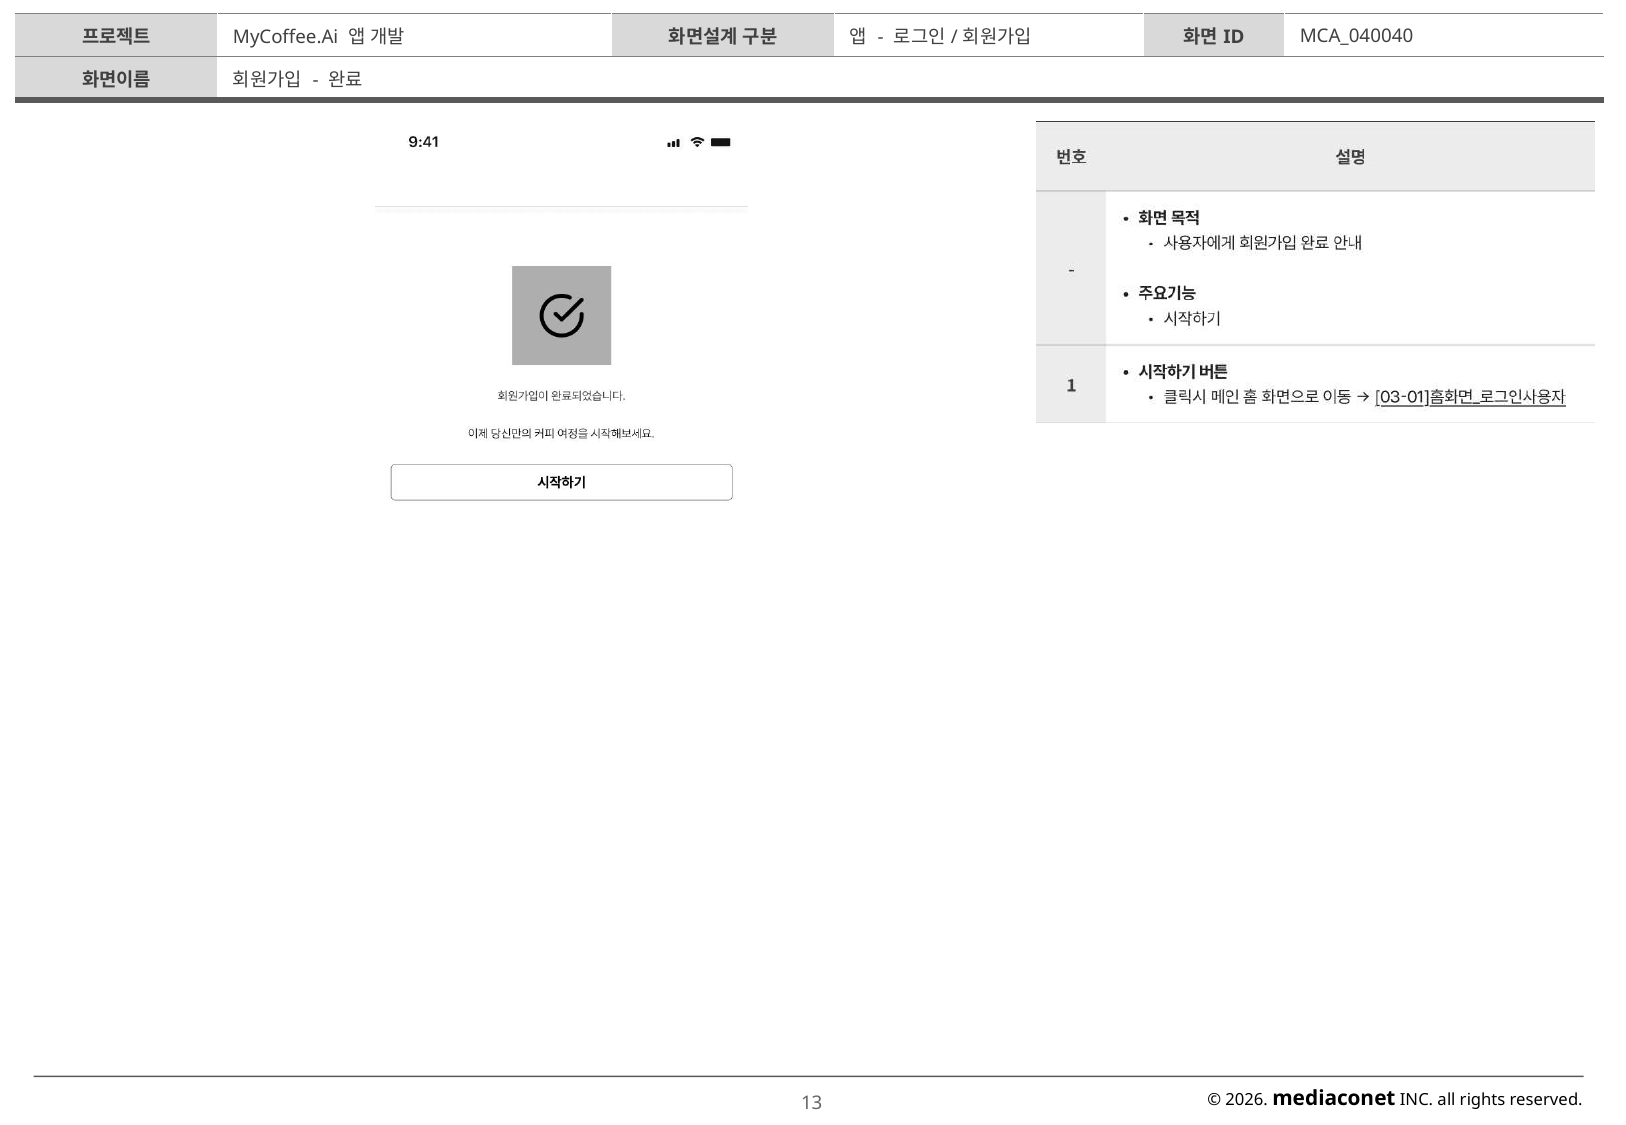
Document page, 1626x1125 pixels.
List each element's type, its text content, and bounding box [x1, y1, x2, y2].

table_header 화면ID [1144, 14, 1284, 56]
table_header 프로젝트 [15, 14, 217, 56]
table_cell 회원가입 - 완료 [218, 57, 1603, 97]
table_cell 화면이름 [15, 57, 217, 97]
table_header MCA_040040 [1285, 14, 1603, 56]
table_header 화면설계 구분 [612, 14, 834, 56]
picture [375, 119, 748, 1065]
table_header 앱 - 로그인/회원가입 [835, 14, 1143, 56]
table_header MyCoffee.Ai 앱 개발 [218, 14, 611, 56]
picture [1036, 121, 1595, 423]
